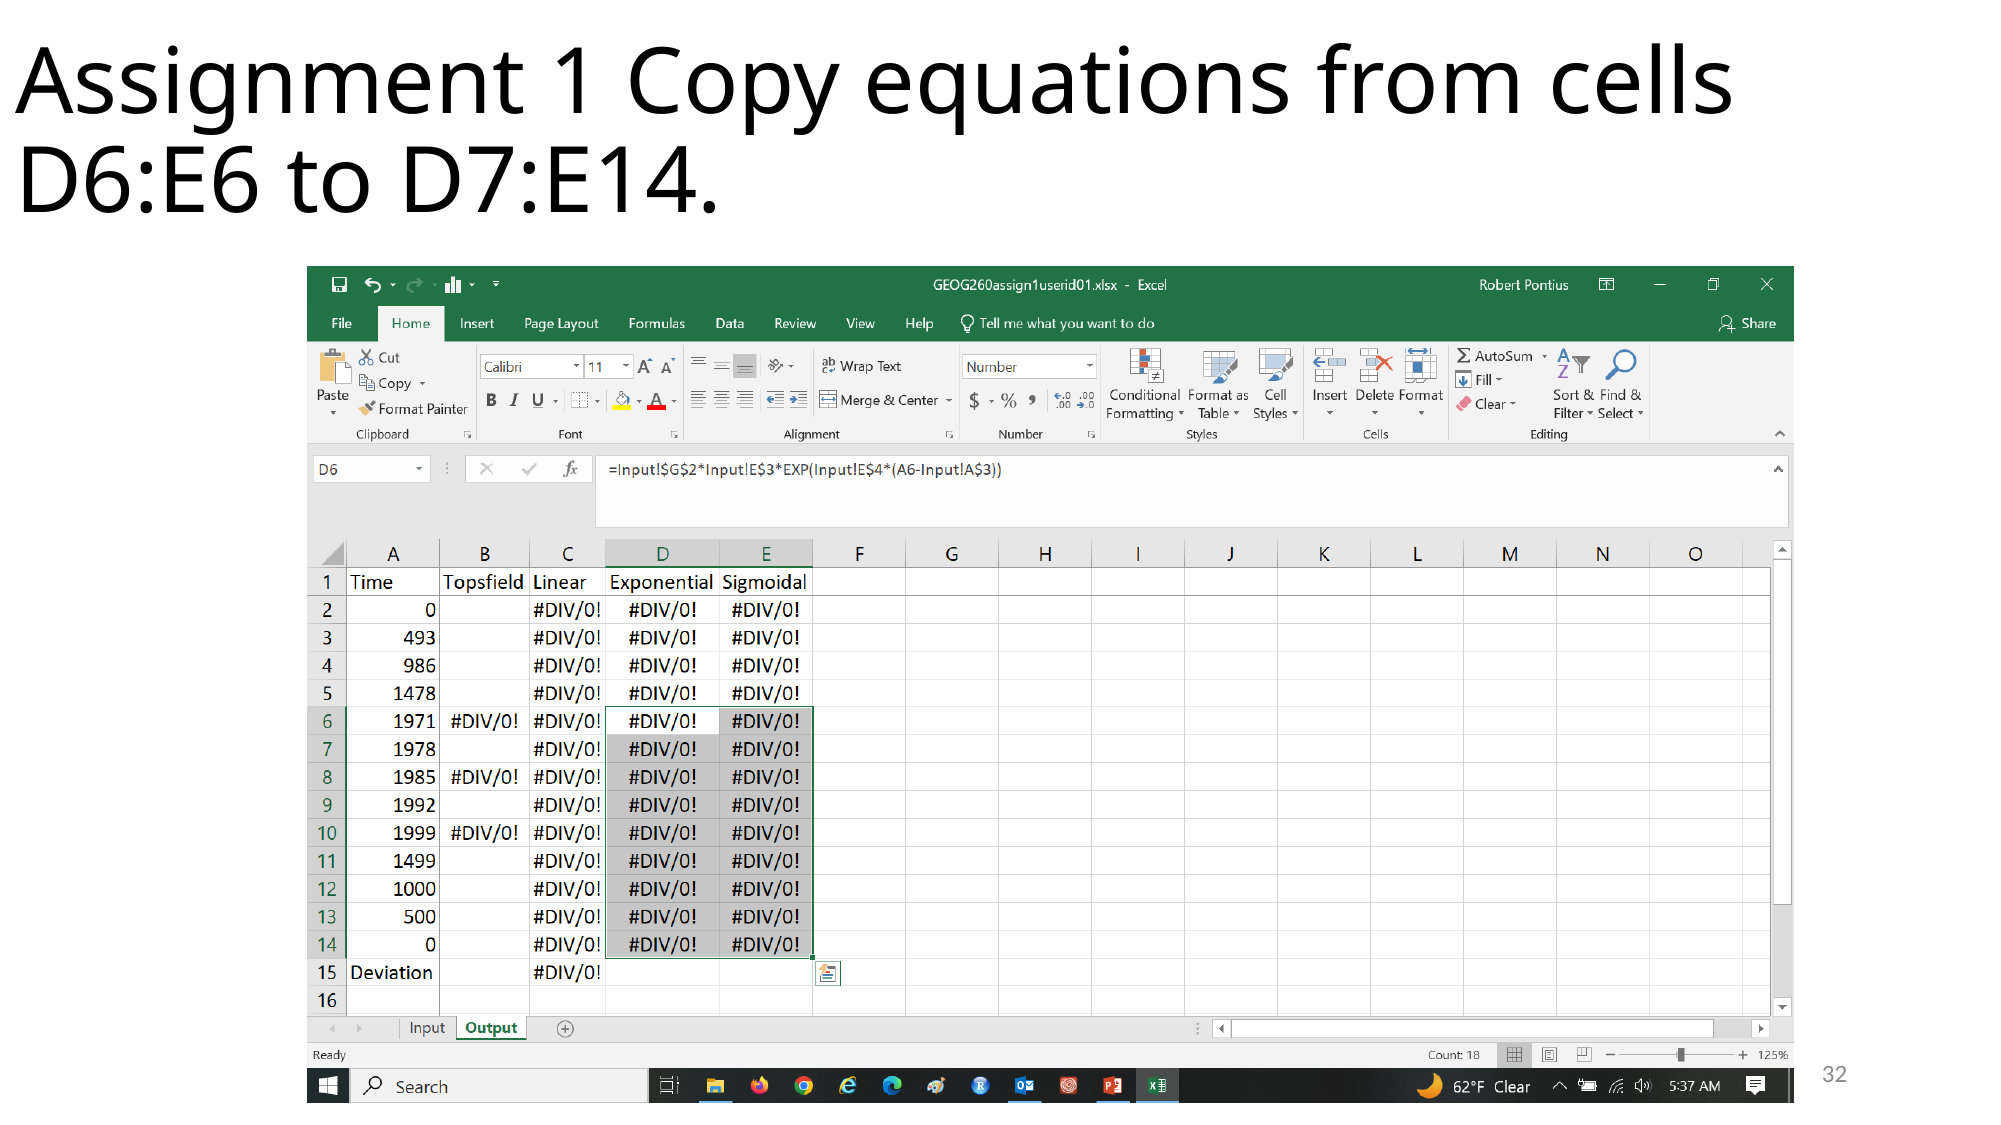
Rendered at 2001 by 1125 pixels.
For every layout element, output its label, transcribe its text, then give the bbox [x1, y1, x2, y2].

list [307, 266, 1794, 1103]
slide_number 32 [1794, 1042, 1863, 1103]
title Assignment 1 Copy equations from cells D6:E6 to D7:E14. [0, 0, 2000, 267]
